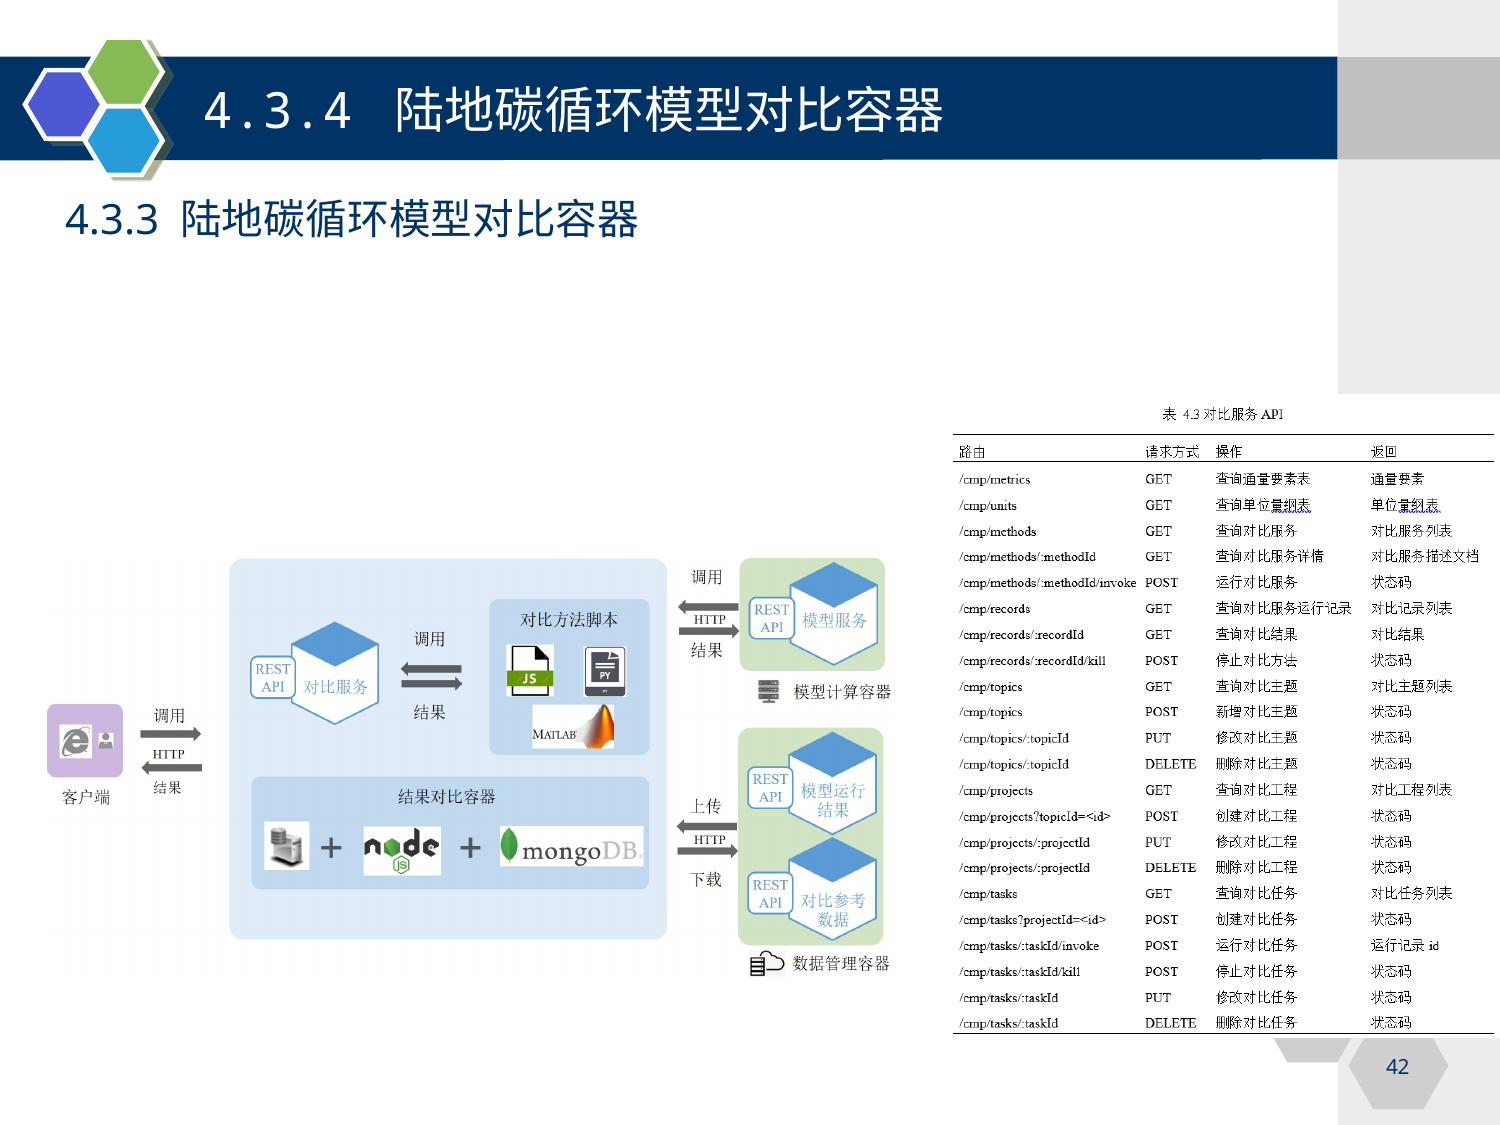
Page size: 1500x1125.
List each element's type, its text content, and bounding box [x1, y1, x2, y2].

picture [47, 558, 901, 982]
picture [932, 394, 1500, 1038]
text_box 4.3.3 陆地碳循环模型对比容器 [49, 174, 1176, 244]
slide_number 42 [1360, 1045, 1436, 1084]
text_box 4.3.4 陆地碳循环模型对比容器 [187, 62, 1300, 155]
